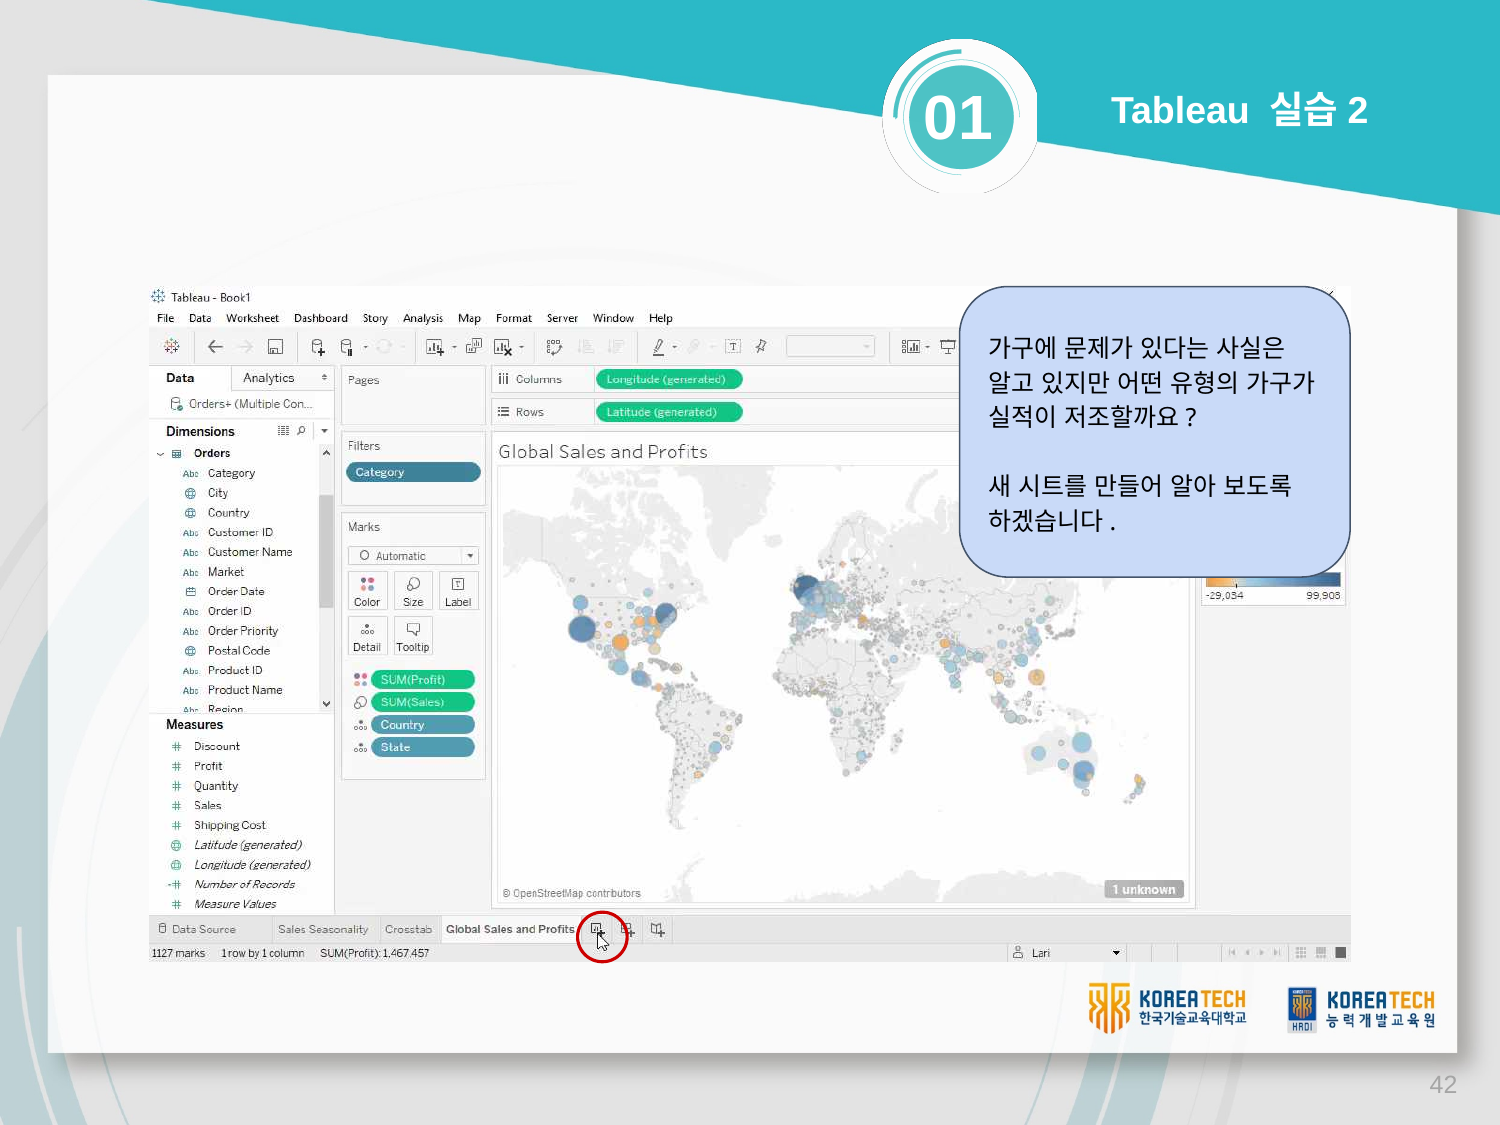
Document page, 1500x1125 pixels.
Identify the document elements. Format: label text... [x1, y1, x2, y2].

slide_number 42 [1225, 1053, 1473, 1114]
text_box Tableau 실습2 [1046, 78, 1433, 140]
text_box [120, 170, 1273, 262]
picture [0, 0, 1500, 1125]
